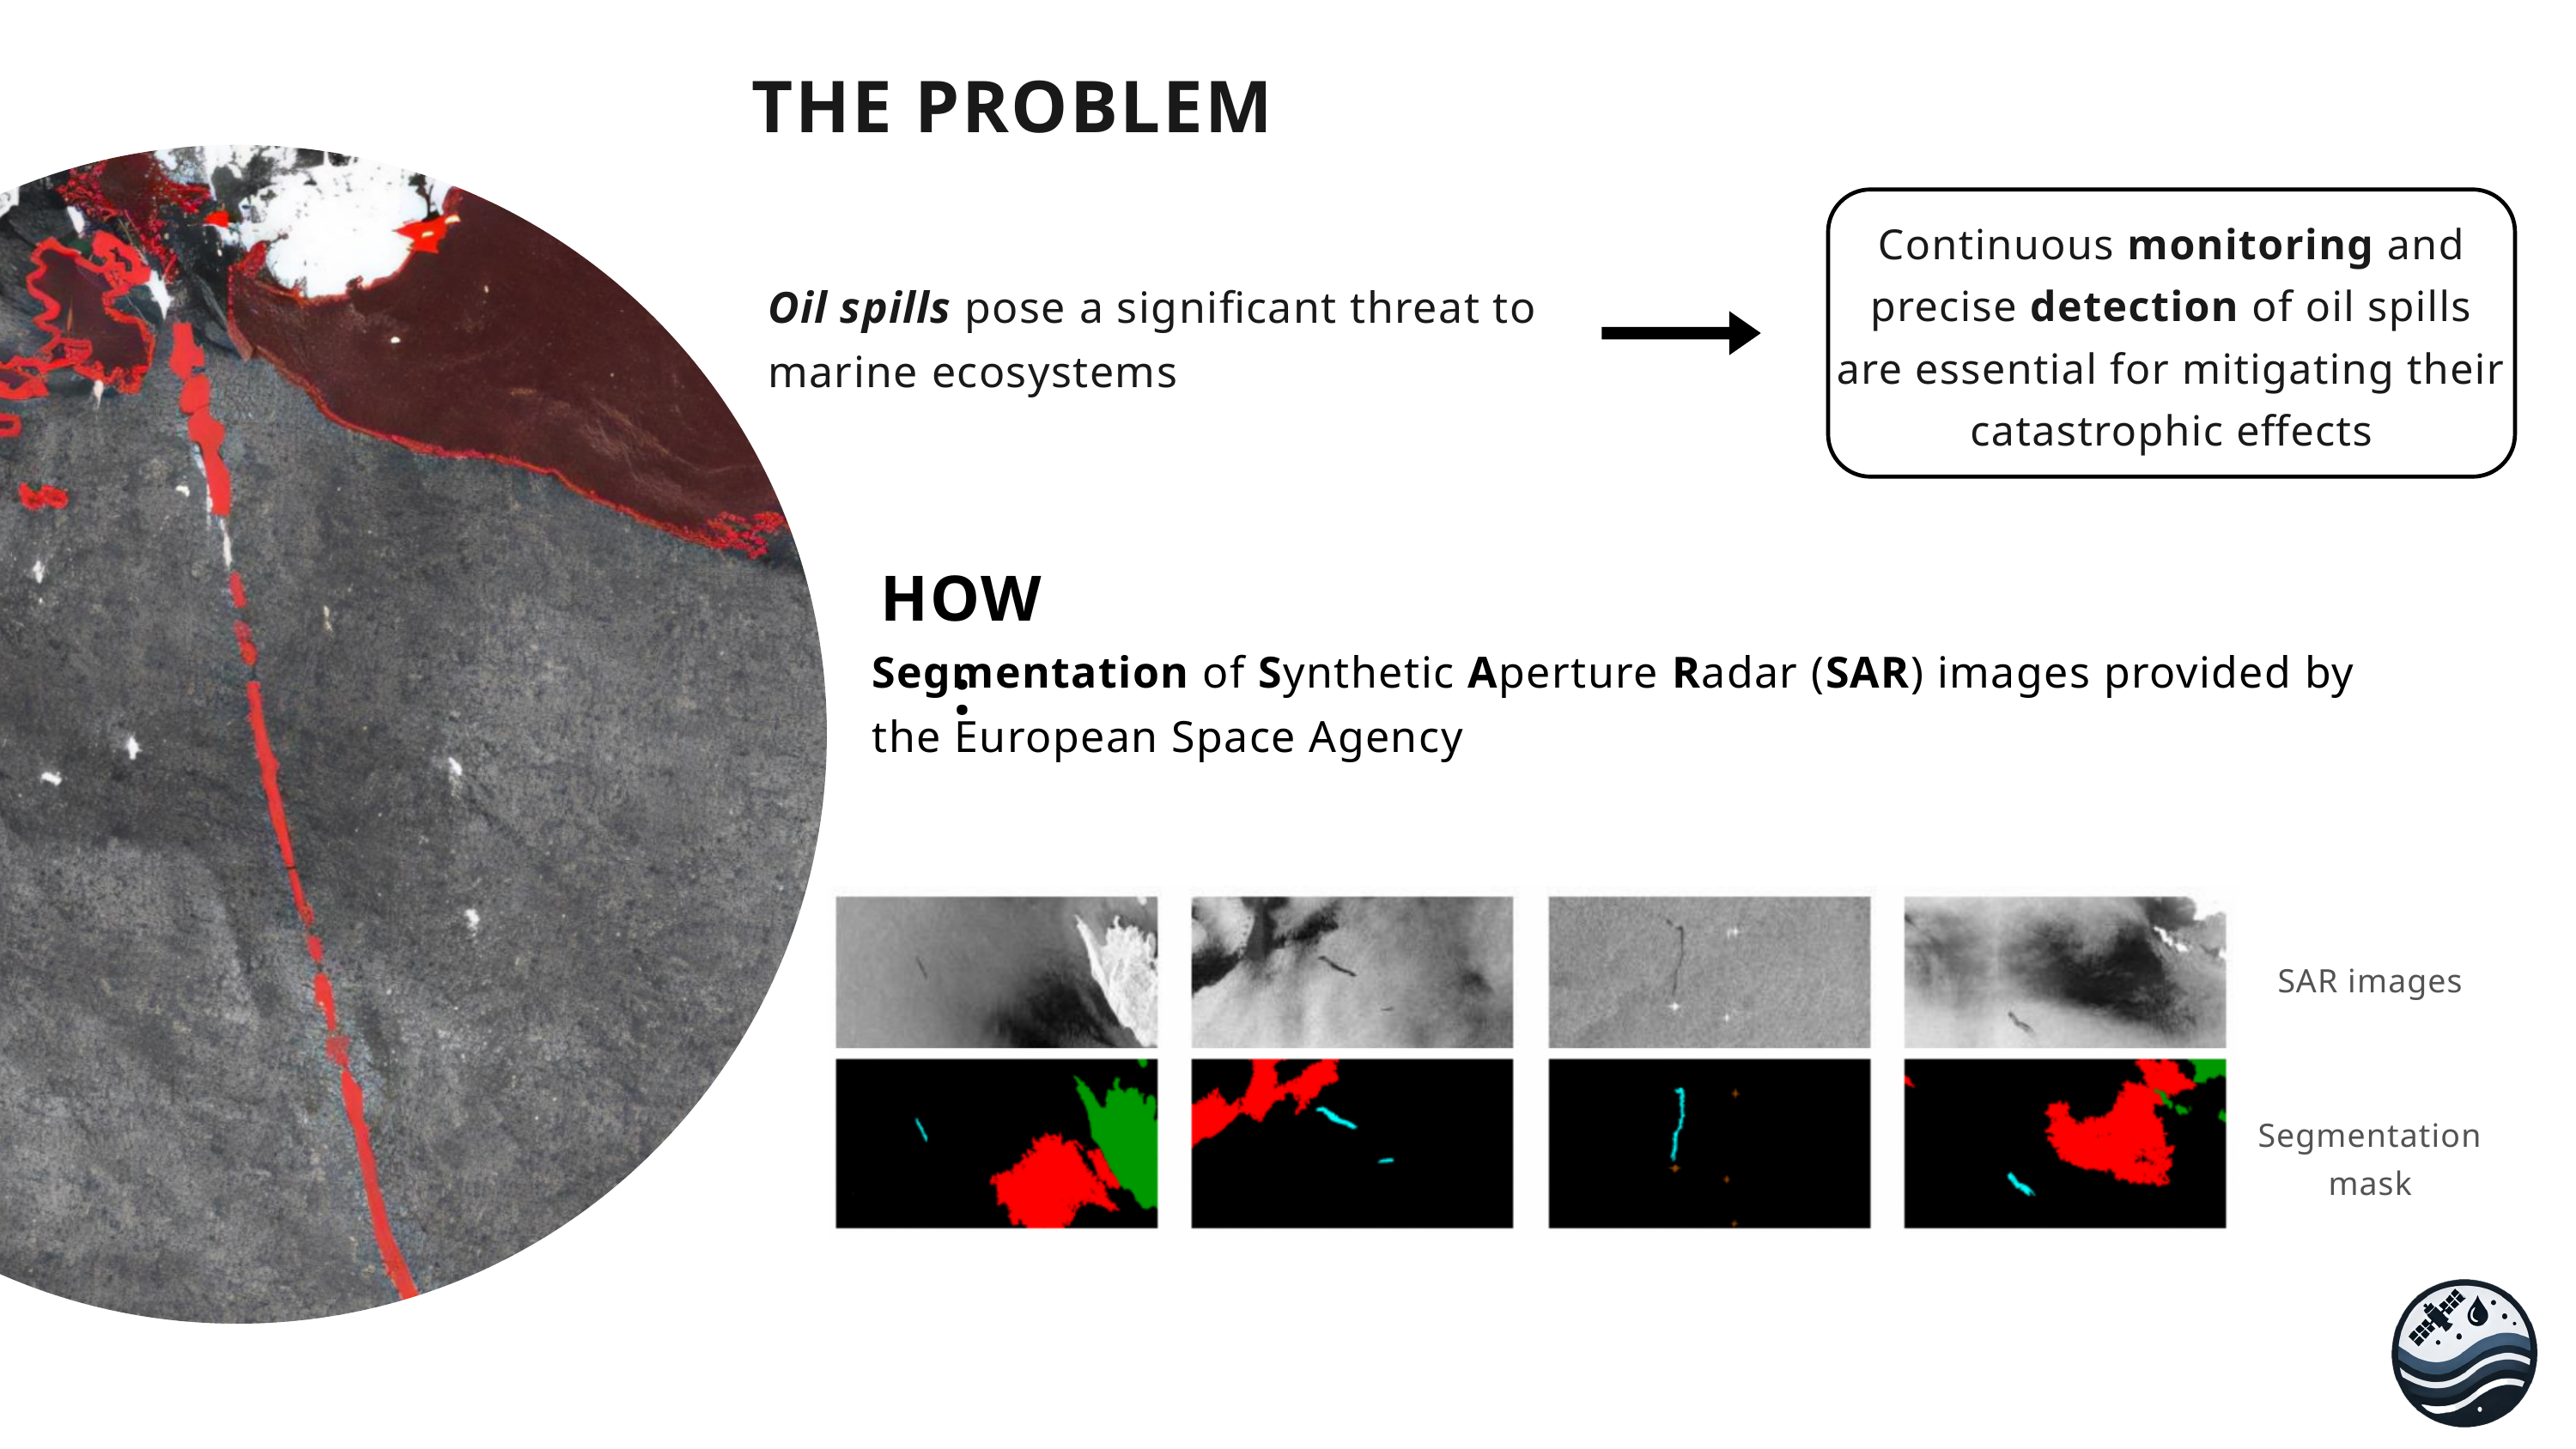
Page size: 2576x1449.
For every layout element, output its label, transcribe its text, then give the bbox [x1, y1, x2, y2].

text_box THE PROBLEM [751, 53, 1583, 148]
text_box Segmentation of Synthetic Aperture Radar (SAR) images provided by the European Space Agency [872, 632, 2396, 761]
text_box SAR images [2255, 950, 2486, 999]
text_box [0, 144, 828, 1325]
text_box [2352, 1240, 2576, 1449]
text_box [1827, 189, 2516, 477]
text_box [832, 886, 2239, 1241]
text_box HOW: [872, 539, 1052, 632]
text_box Oil spills pose a significant threat to marine ecosystems [832, 267, 1598, 397]
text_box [1601, 311, 1761, 356]
text_box Segmentation mask [2244, 1105, 2497, 1203]
